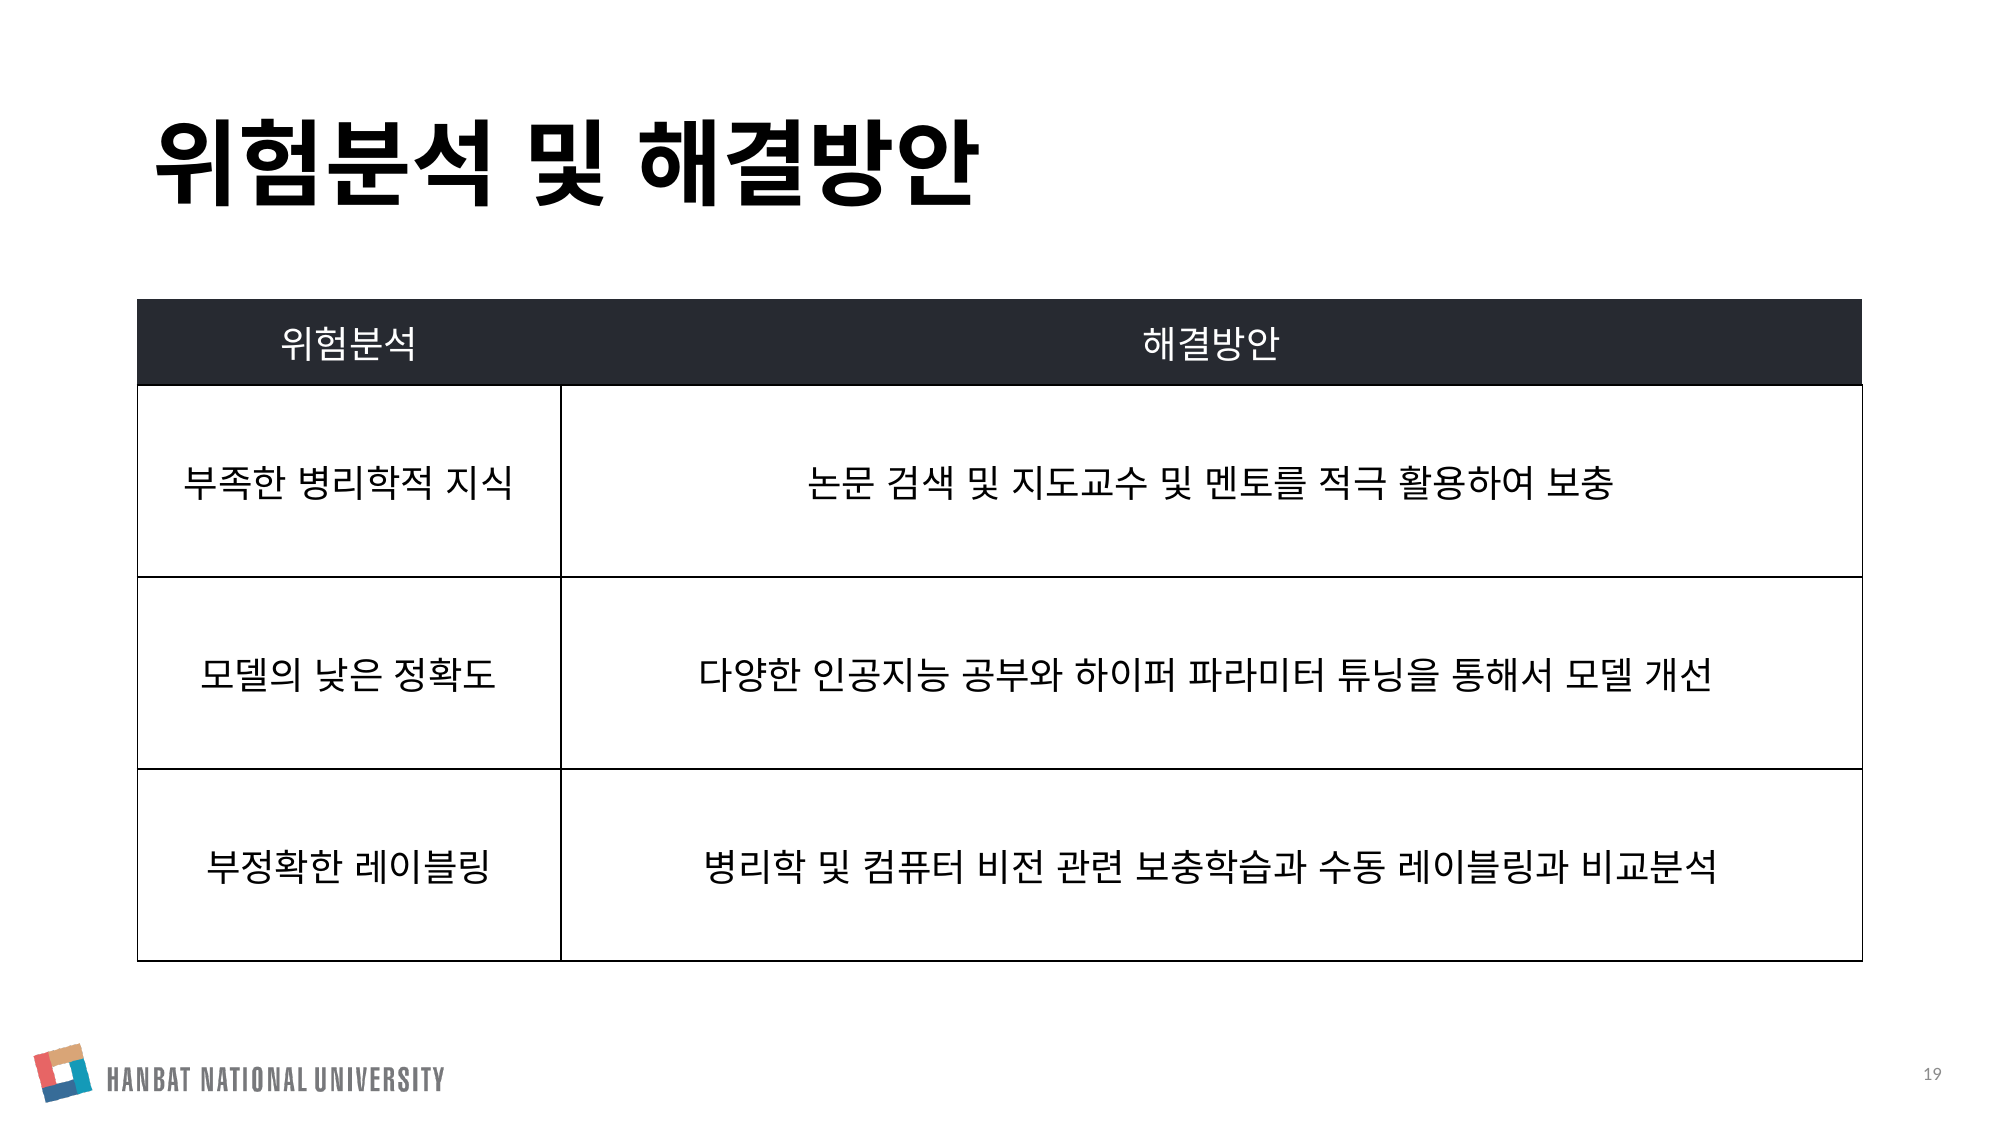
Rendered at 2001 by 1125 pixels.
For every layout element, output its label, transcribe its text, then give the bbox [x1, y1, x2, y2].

table_cell 논문 검색 및 지도교수 및 멘토를 적극 활용하여 보충 [562, 386, 1862, 576]
title 위험분석 및 해결방안 [137, 59, 1863, 278]
table_cell 모델의 낮은 정확도 [138, 578, 560, 768]
table_cell 부족한 병리학적 지식 [138, 386, 560, 576]
table_cell 다양한 인공지능 공부와 하이퍼 파라미터 튜닝을 통해서 모델 개선 [562, 578, 1862, 768]
picture [33, 1043, 444, 1103]
table_header 위험분석 [137, 299, 561, 384]
table_header 해결방안 [561, 299, 1862, 384]
table_cell 병리학 및 컴퓨터 비전 관련 보충학습과 수동 레이블링과 비교분석 [562, 770, 1862, 960]
table_cell 부정확한 레이블링 [138, 770, 560, 960]
